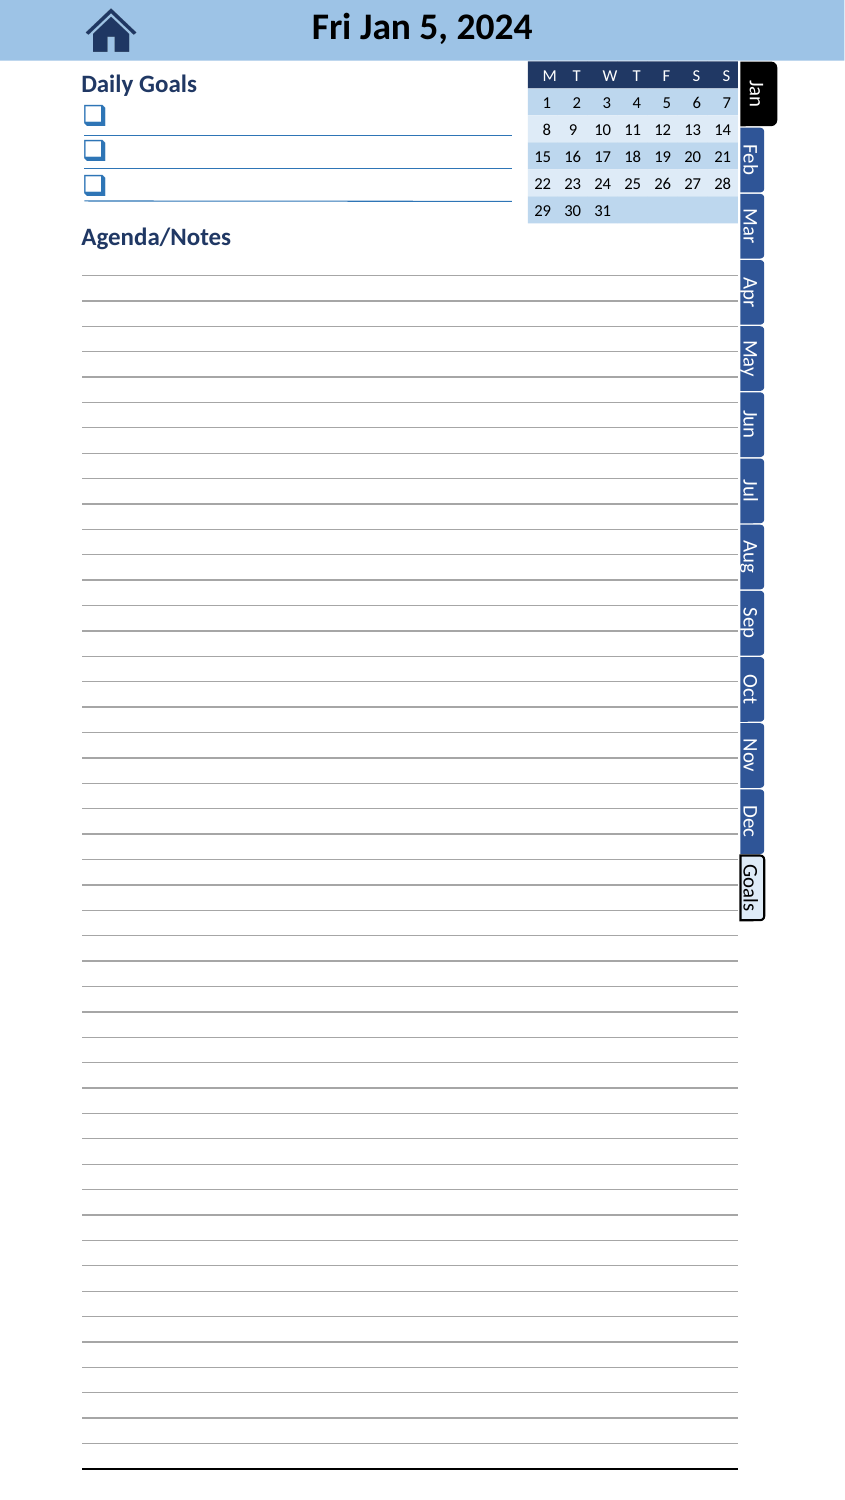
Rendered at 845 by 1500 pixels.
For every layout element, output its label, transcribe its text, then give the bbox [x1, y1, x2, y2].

picture [82, 1, 140, 59]
list Fri Jan 5, 2024 [190, 0, 655, 61]
